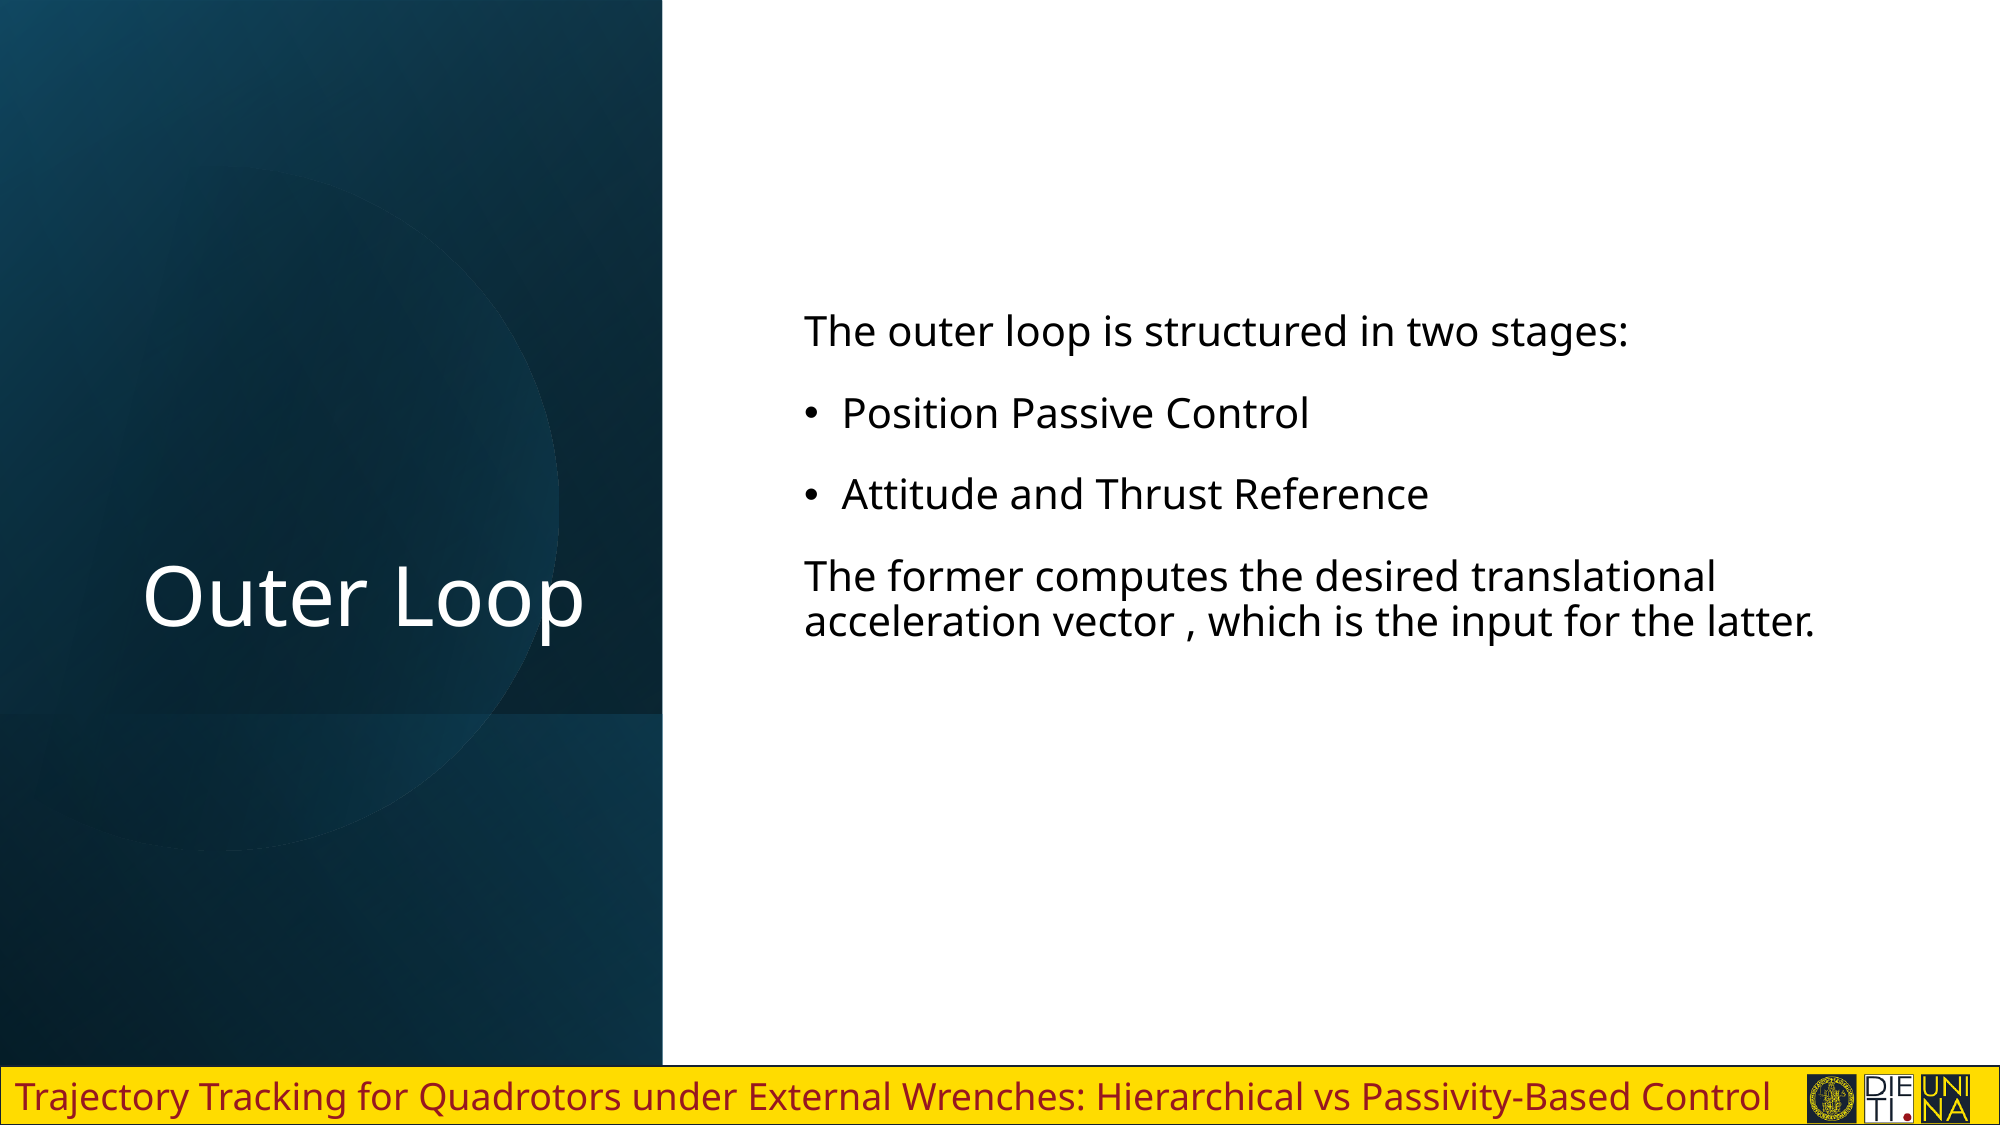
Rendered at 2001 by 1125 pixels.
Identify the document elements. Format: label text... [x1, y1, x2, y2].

title Outer Loop [76, 96, 602, 652]
picture [1806, 1071, 1970, 1125]
text_box [0, 0, 664, 1066]
text_box Trajectory Tracking for Quadrotors under External Wrenches: Hierarchical vs Passivity-Based Control [0, 1066, 2000, 1125]
text_box [664, 0, 2000, 1066]
